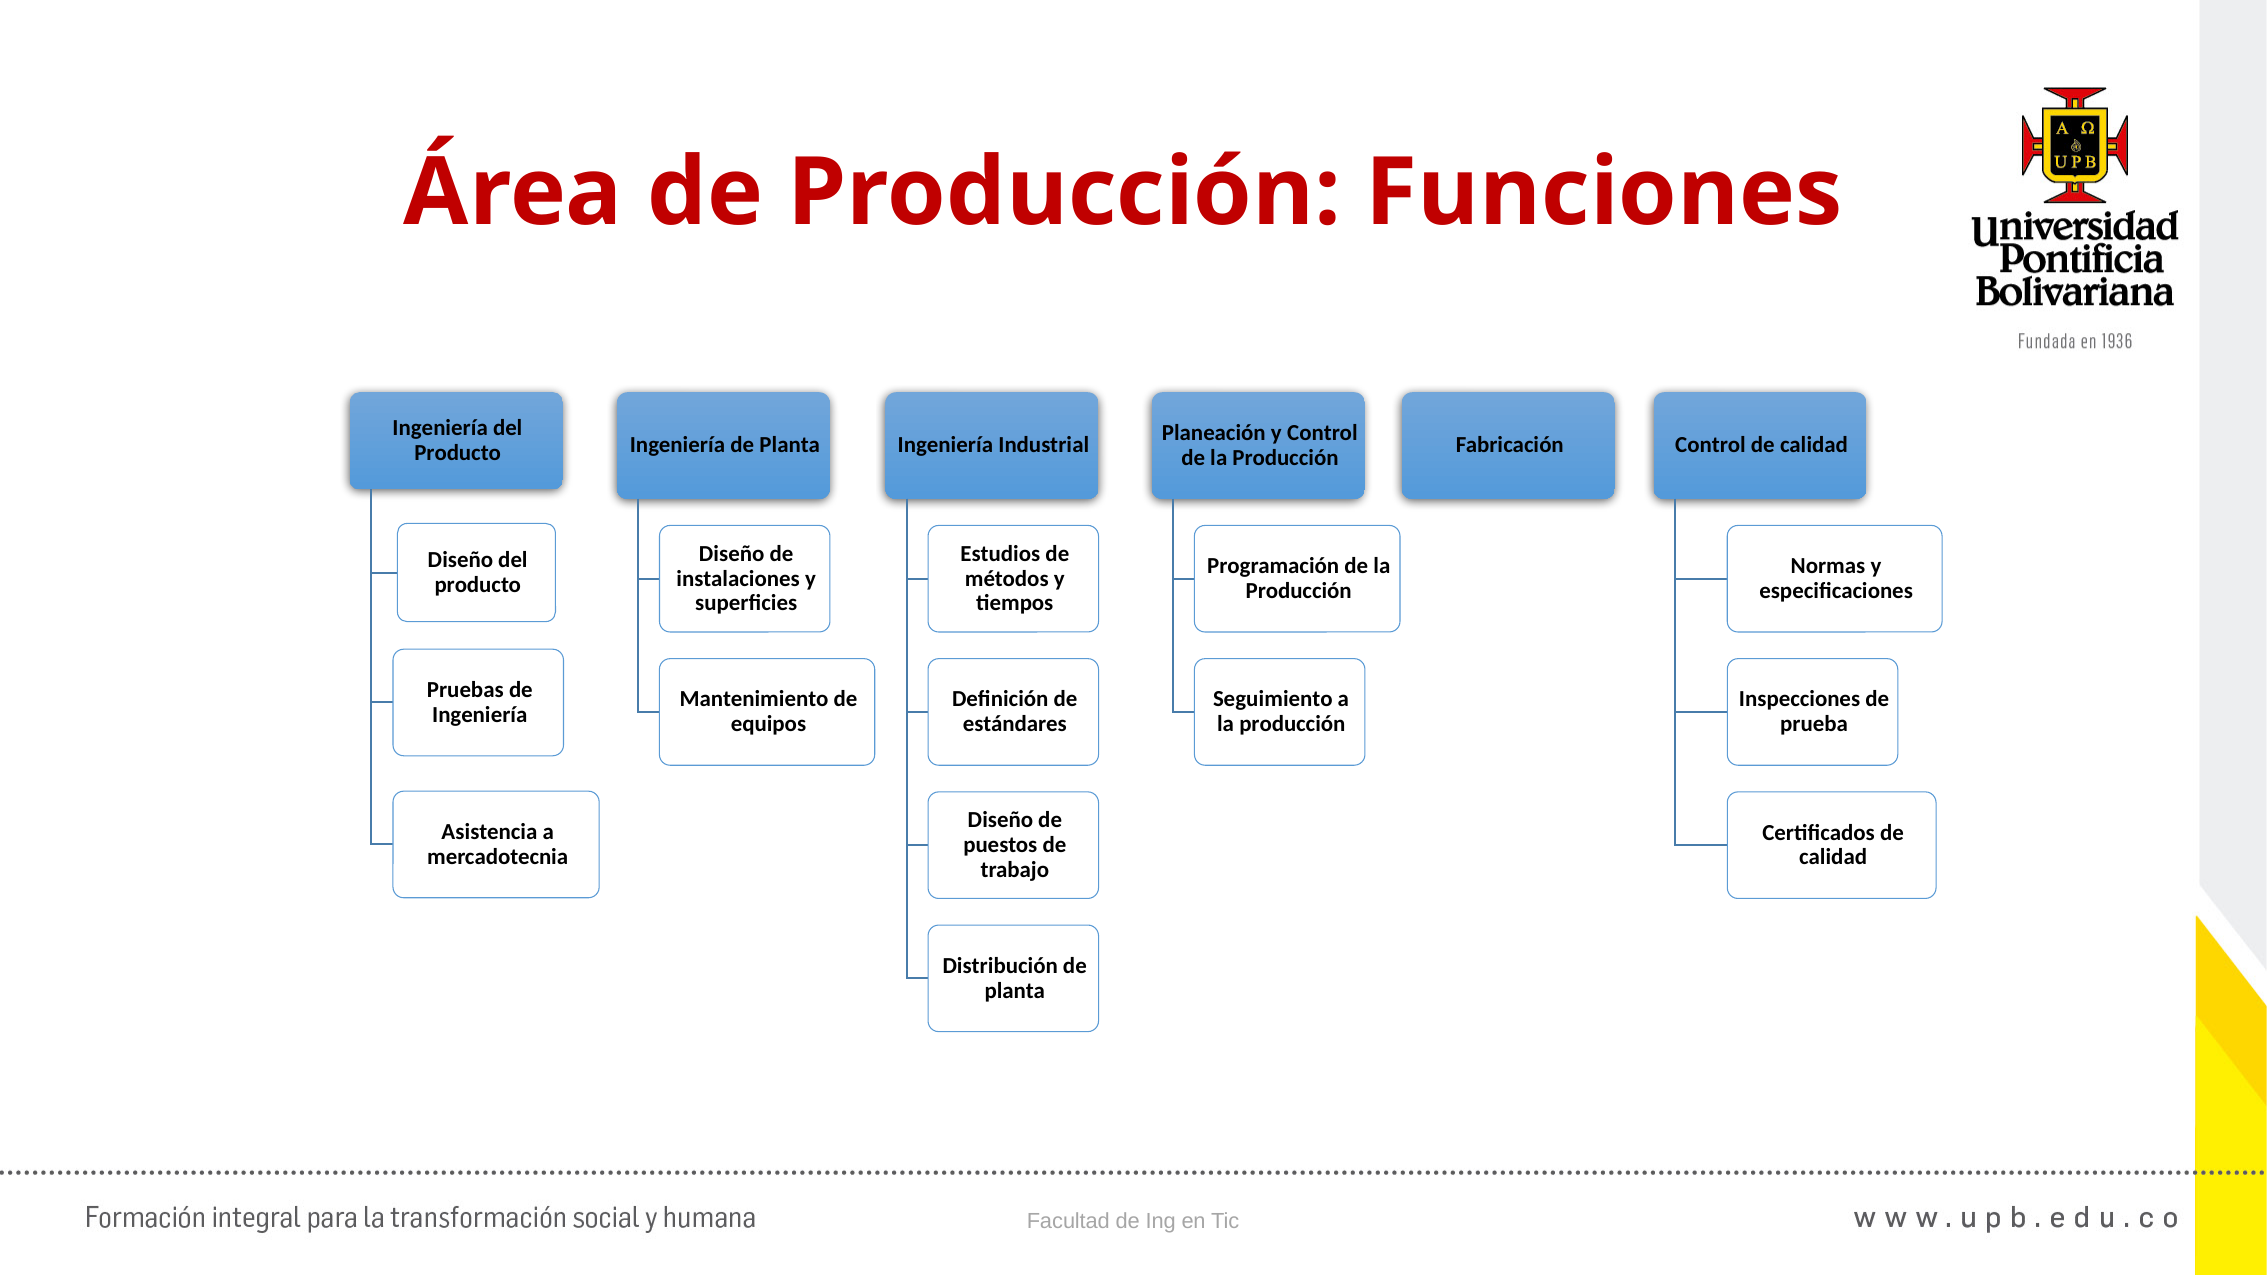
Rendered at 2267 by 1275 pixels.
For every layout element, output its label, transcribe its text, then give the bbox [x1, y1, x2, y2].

picture [0, 0, 2267, 1275]
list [349, 278, 1943, 1145]
title Área de Producción: Funciones [370, 115, 1901, 273]
